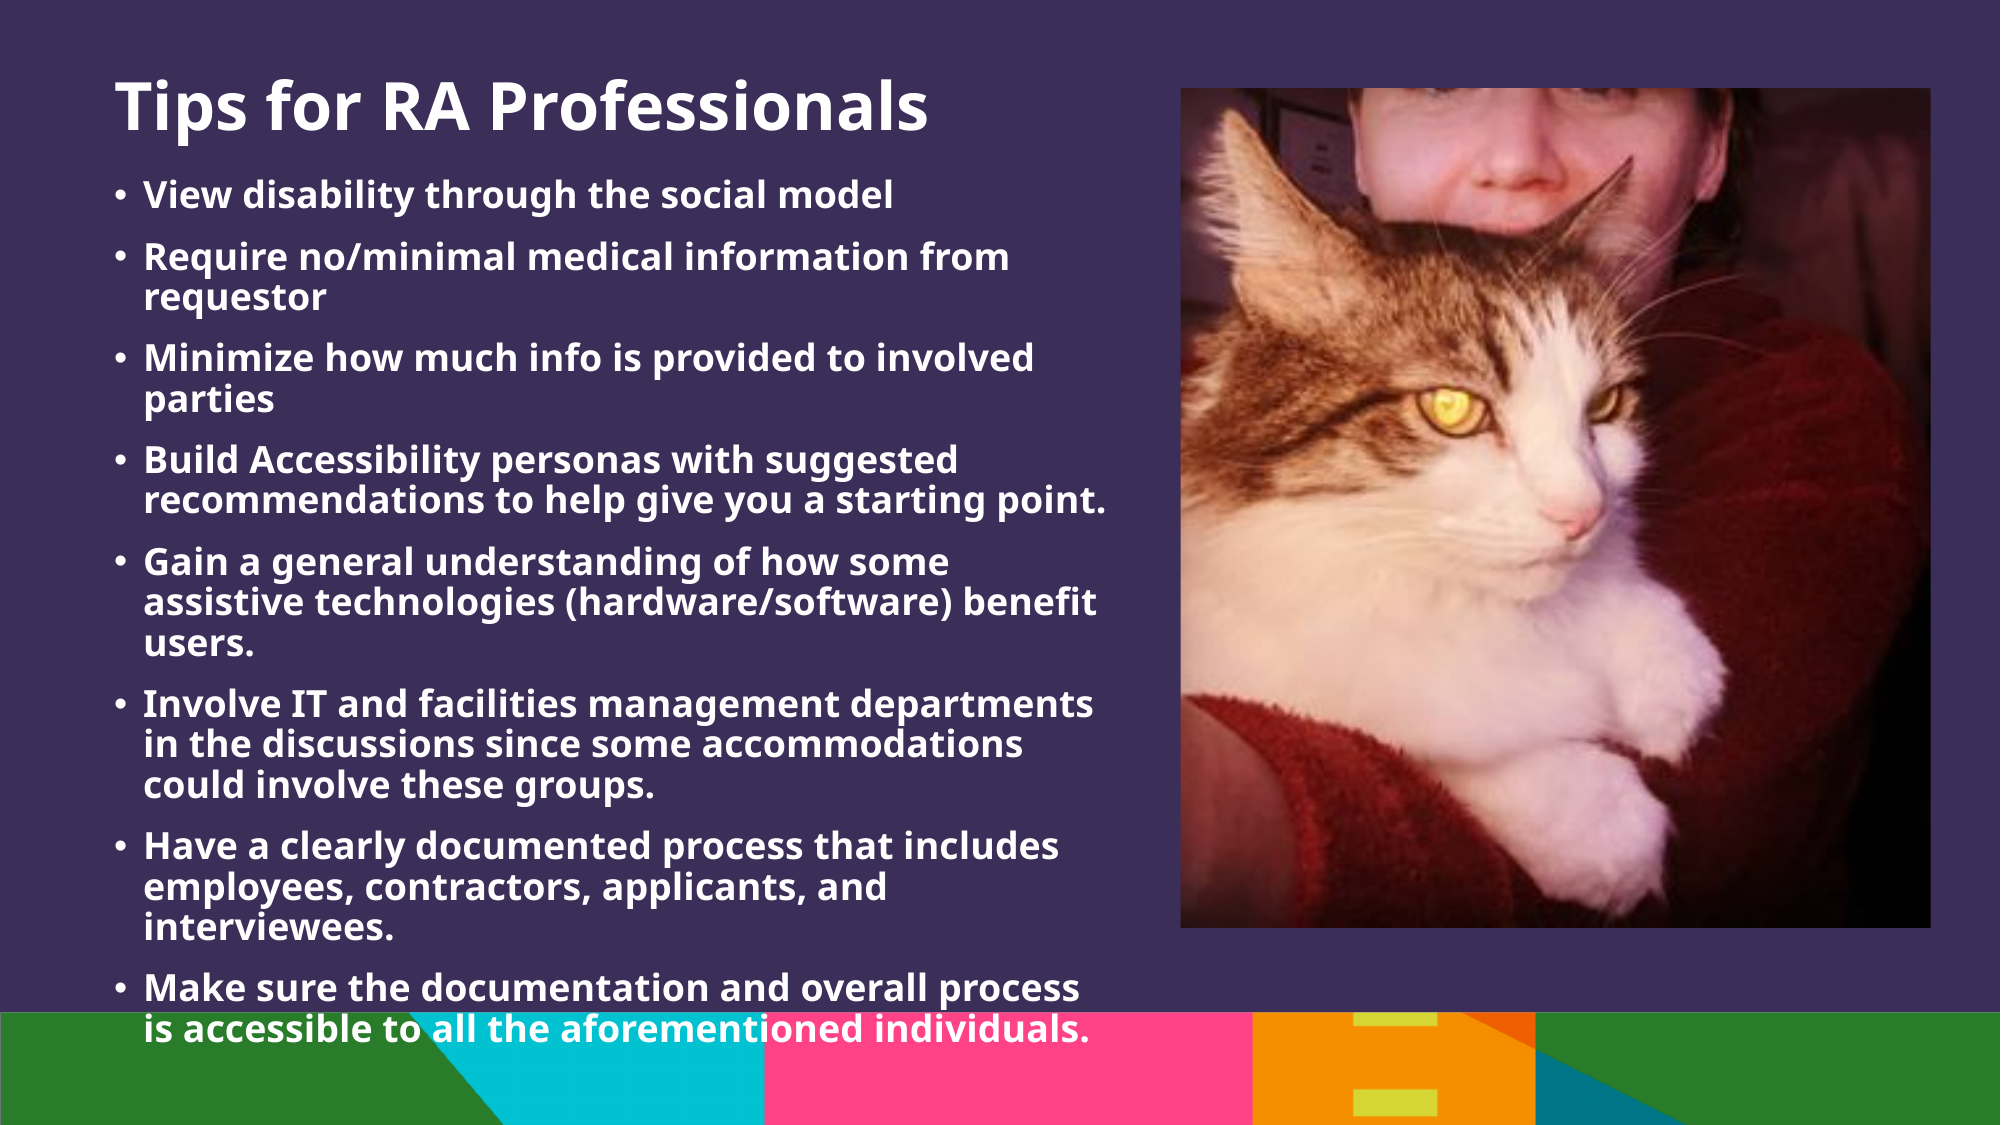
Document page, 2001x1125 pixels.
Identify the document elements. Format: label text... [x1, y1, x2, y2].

picture [2, 1013, 2000, 1125]
title Tips for RA Professionals [99, 65, 1000, 158]
list View disability through the social model Require no/minimal medical information from requestor Minimize how much info is provided to involved parties Build Accessibility personas with suggested recommendations to help give you a starting point. Gain a general understanding of how some assistive technologies (hardware/software) benefit users. Involve IT and facilities management departments in the discussions since some accommodations could involve these groups. Have a clearly documented process that includes employees, contractors, applicants, and interviewees. Make sure the documentation and overall process is accessible to all the aforementioned individuals. [99, 168, 1125, 1008]
picture [1180, 88, 1931, 928]
